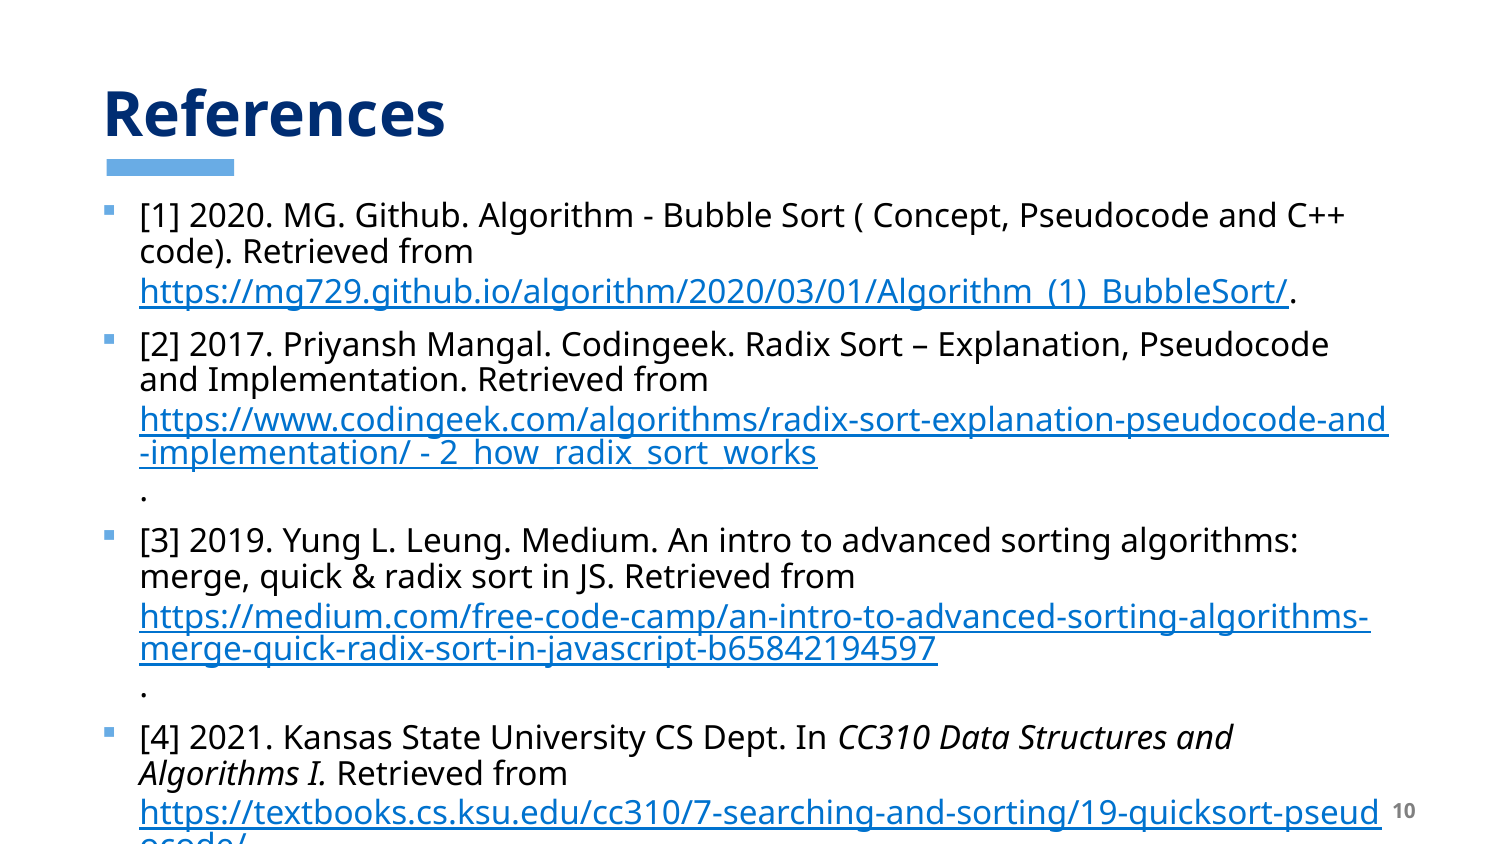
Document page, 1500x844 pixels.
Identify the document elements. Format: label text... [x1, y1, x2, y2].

list [1] 2020. MG. Github. Algorithm - Bubble Sort ( Concept, Pseudocode and C++ code). Retrieved from https://mg729.github.io/algorithm/2020/03/01/Algorithm_(1)_BubbleSort/. [2] 2017. Priyansh Mangal. Codingeek. Radix Sort – Explanation, Pseudocode and Implementation. Retrieved from https://www.codingeek.com/algorithms/radix-sort-explanation-pseudocode-and-implementation/ - 2_how_radix_sort_works. [3] 2019. Yung L. Leung. Medium. An intro to advanced sorting algorithms: merge, quick & radix sort in JS. Retrieved from https://medium.com/free-code-camp/an-intro-to-advanced-sorting-algorithms-merge-quick-radix-sort-in-javascript-b65842194597. [4] 2021. Kansas State University CS Dept. In CC310 Data Structures and Algorithms I. Retrieved from https://textbooks.cs.ksu.edu/cc310/7-searching-and-sorting/19-quicksort-pseudocode/. NOTE: All pseudocode images were generated using carbon.now.sh [86, 191, 1414, 697]
title References [87, 74, 1414, 159]
